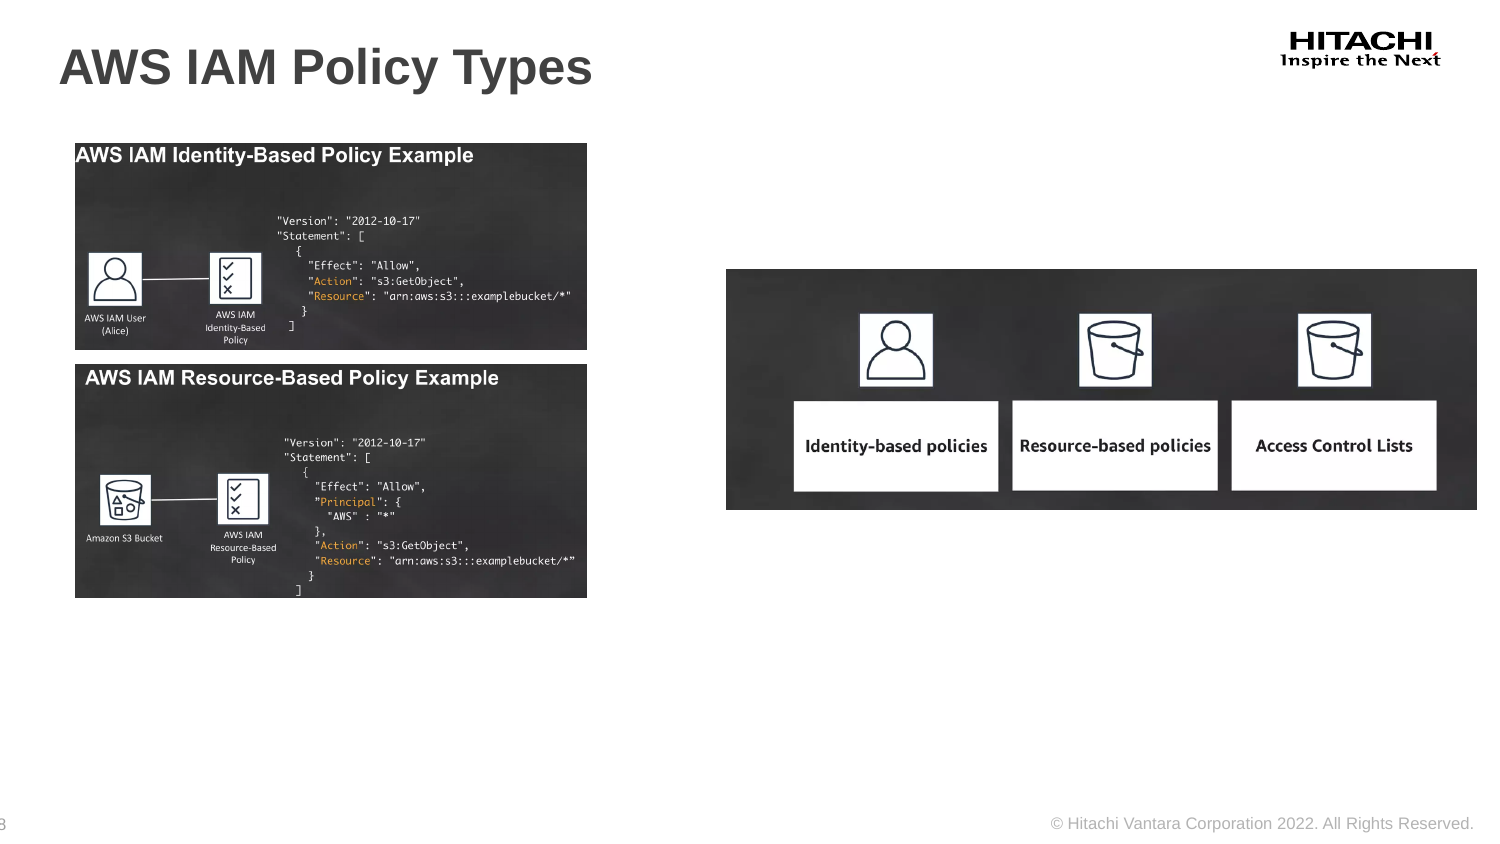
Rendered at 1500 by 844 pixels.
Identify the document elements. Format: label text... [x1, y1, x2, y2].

picture [726, 269, 1477, 510]
picture [74, 143, 587, 350]
picture [74, 363, 587, 599]
title AWS IAM Policy Types [43, 8, 1200, 129]
